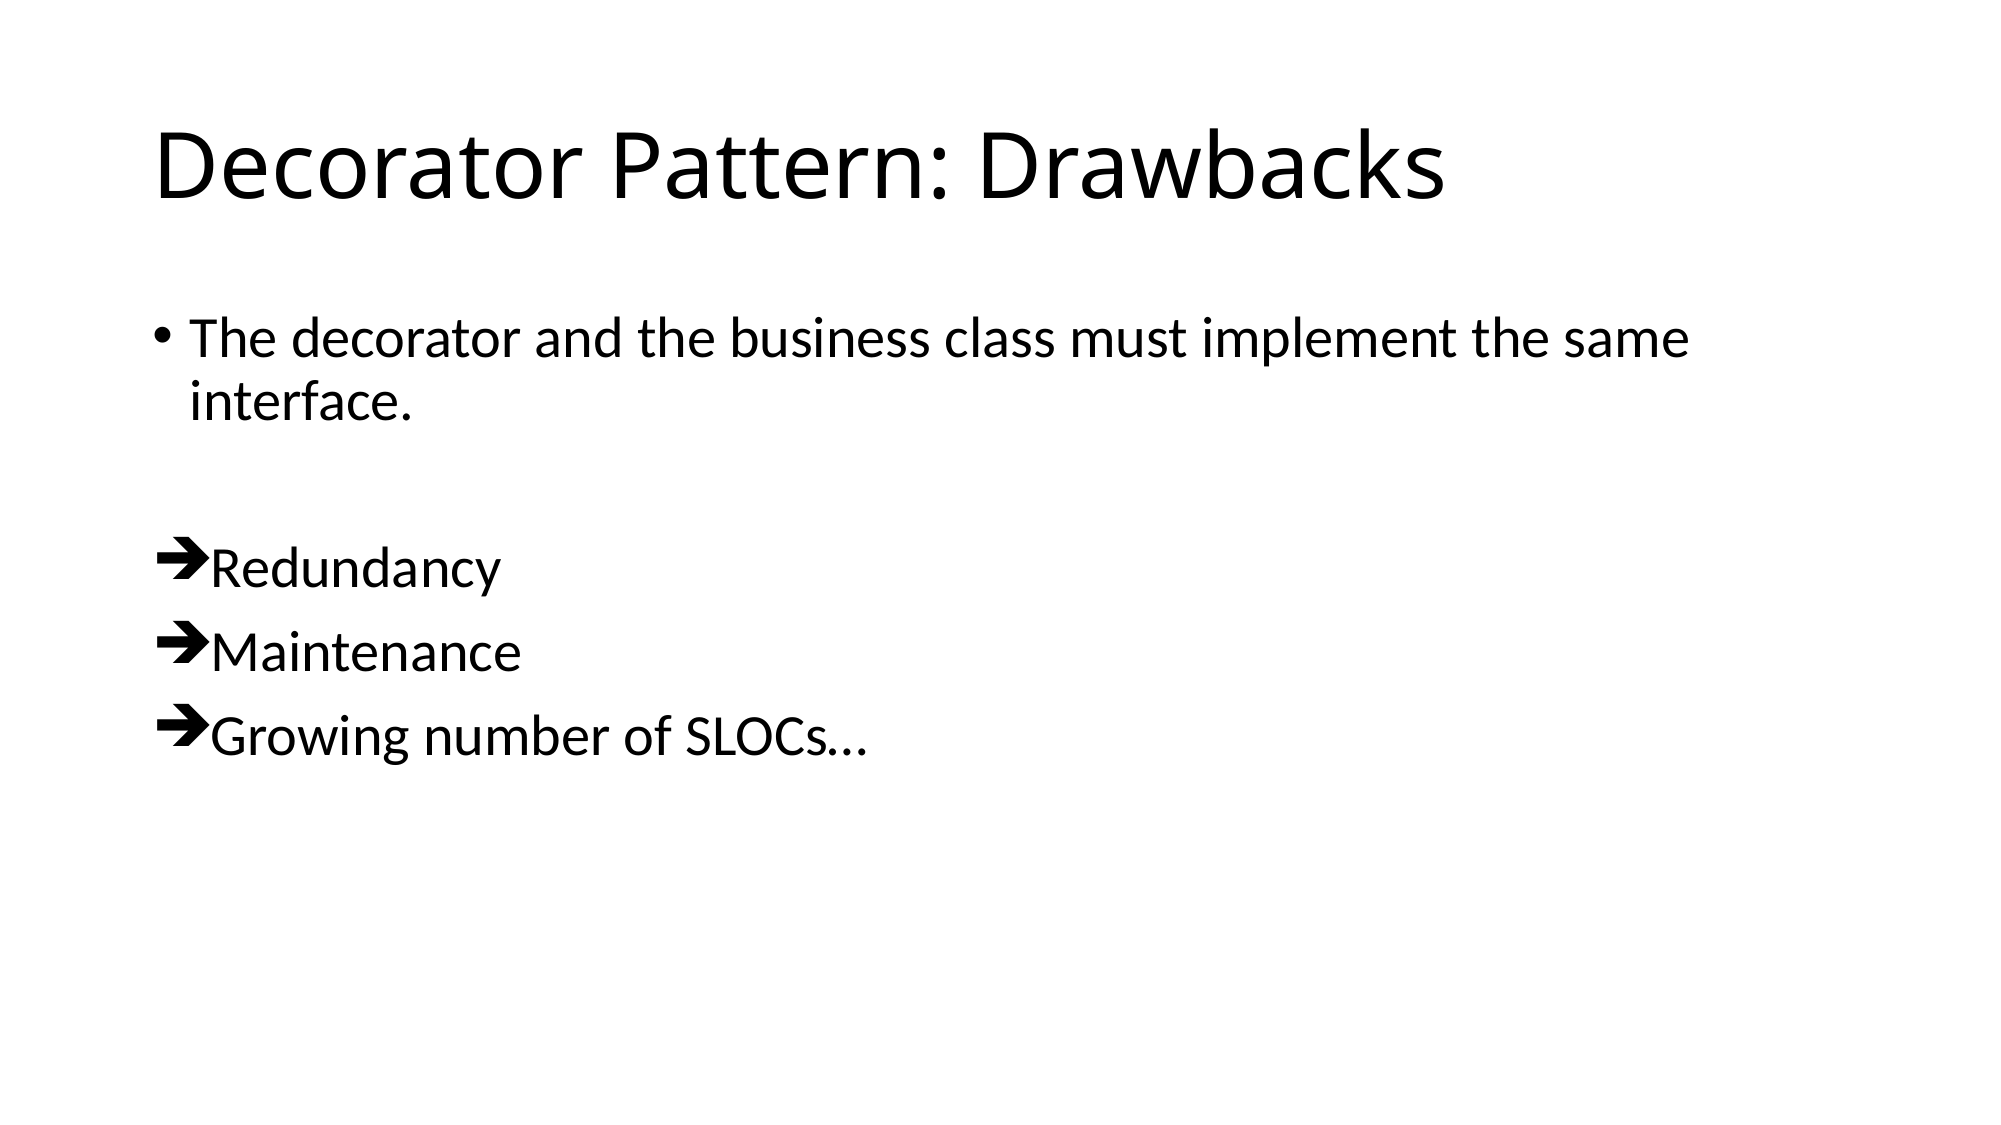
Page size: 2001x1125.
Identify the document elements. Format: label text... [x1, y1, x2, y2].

list The decorator and the business class must implement the same interface. Redundancy Maintenance Growing number of SLOCs… [137, 299, 1863, 1014]
title Decorator Pattern: Drawbacks [137, 59, 1863, 278]
